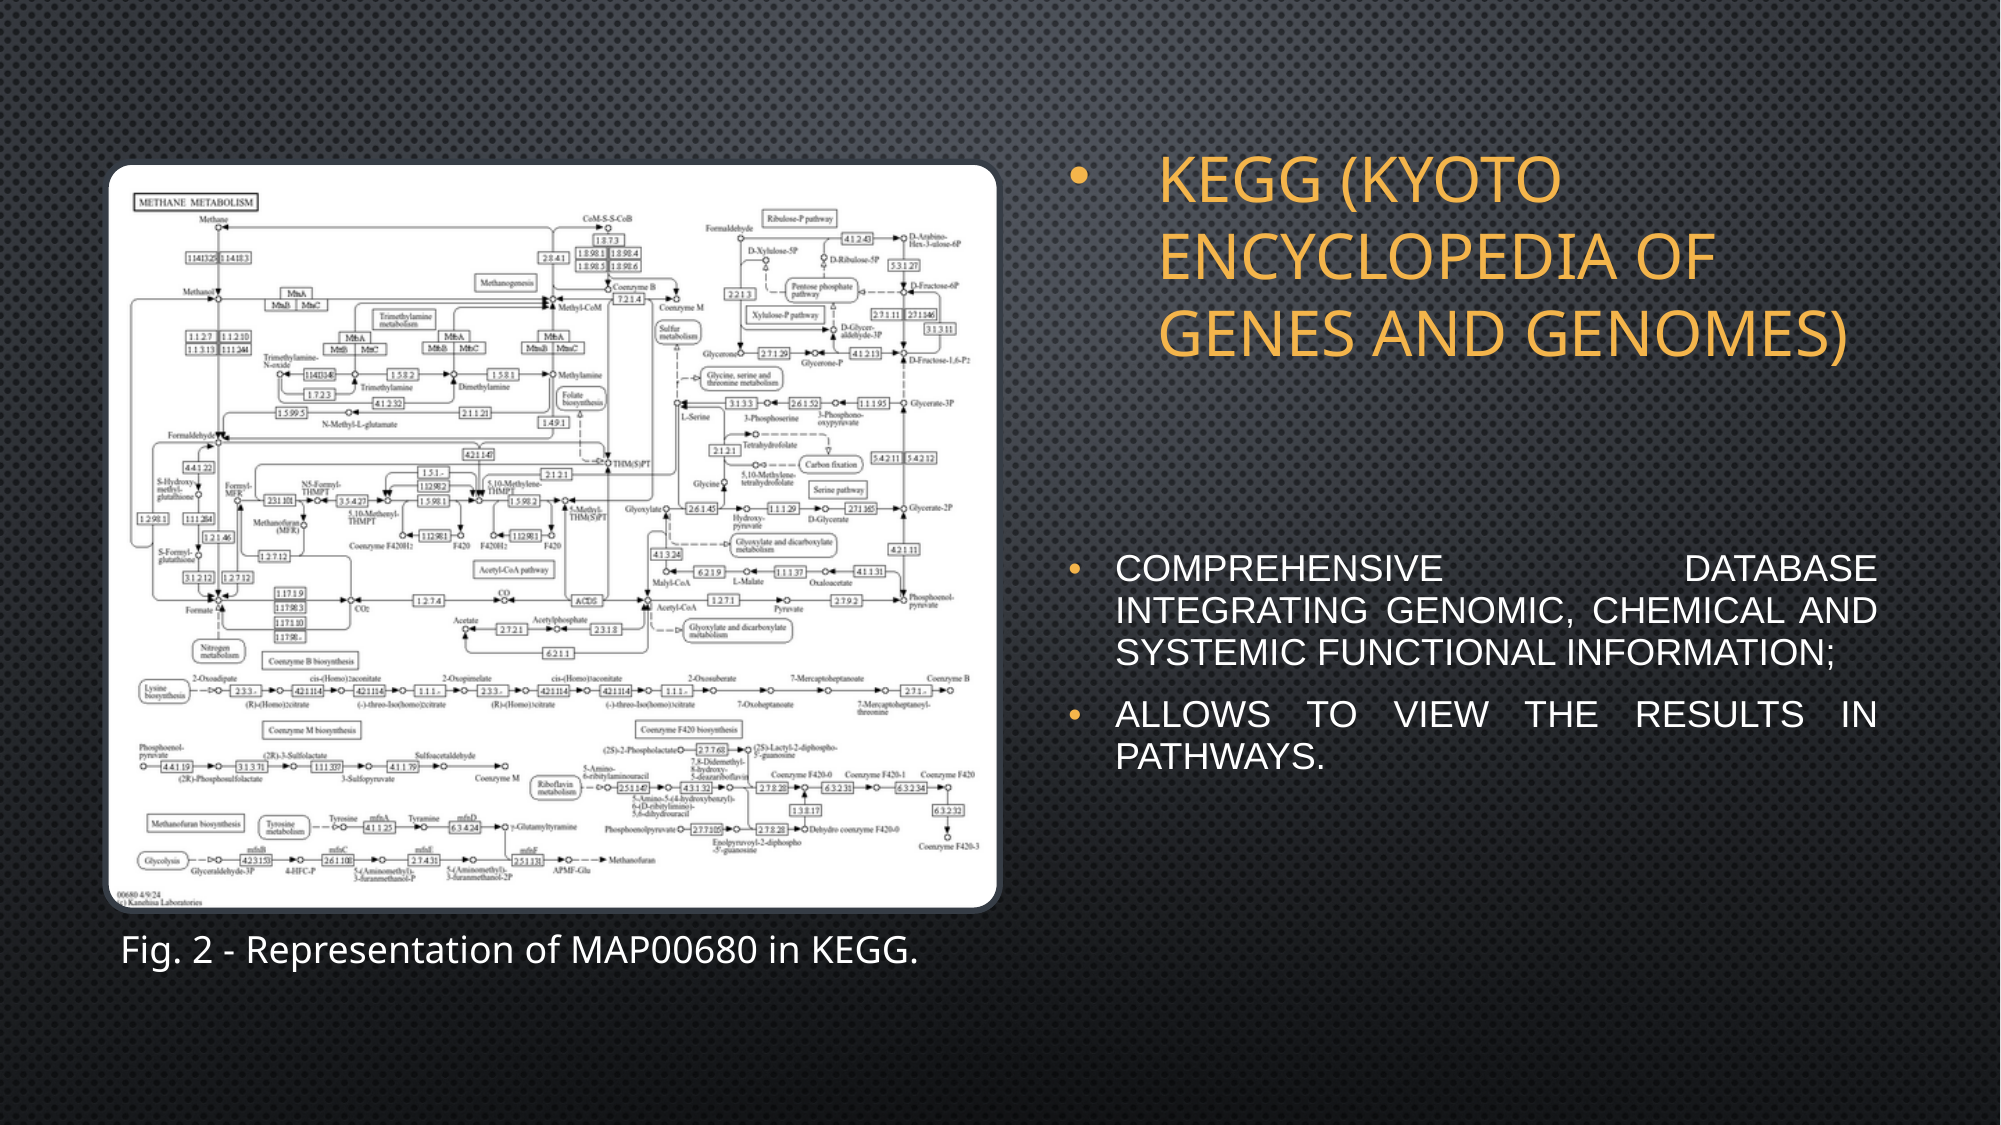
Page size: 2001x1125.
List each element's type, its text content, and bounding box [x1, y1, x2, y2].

picture [105, 161, 1001, 911]
text_box Fig. 2 - Representation of MAP00680 in KEGG. [105, 918, 1000, 979]
title KEGG (Kyoto Encyclopedia of Genes and Genomes) [1053, 99, 1894, 413]
list Comprehensive database integrating genomic, chemical and systemic functional information; Allows to view the results in pathways. [1053, 437, 1894, 966]
